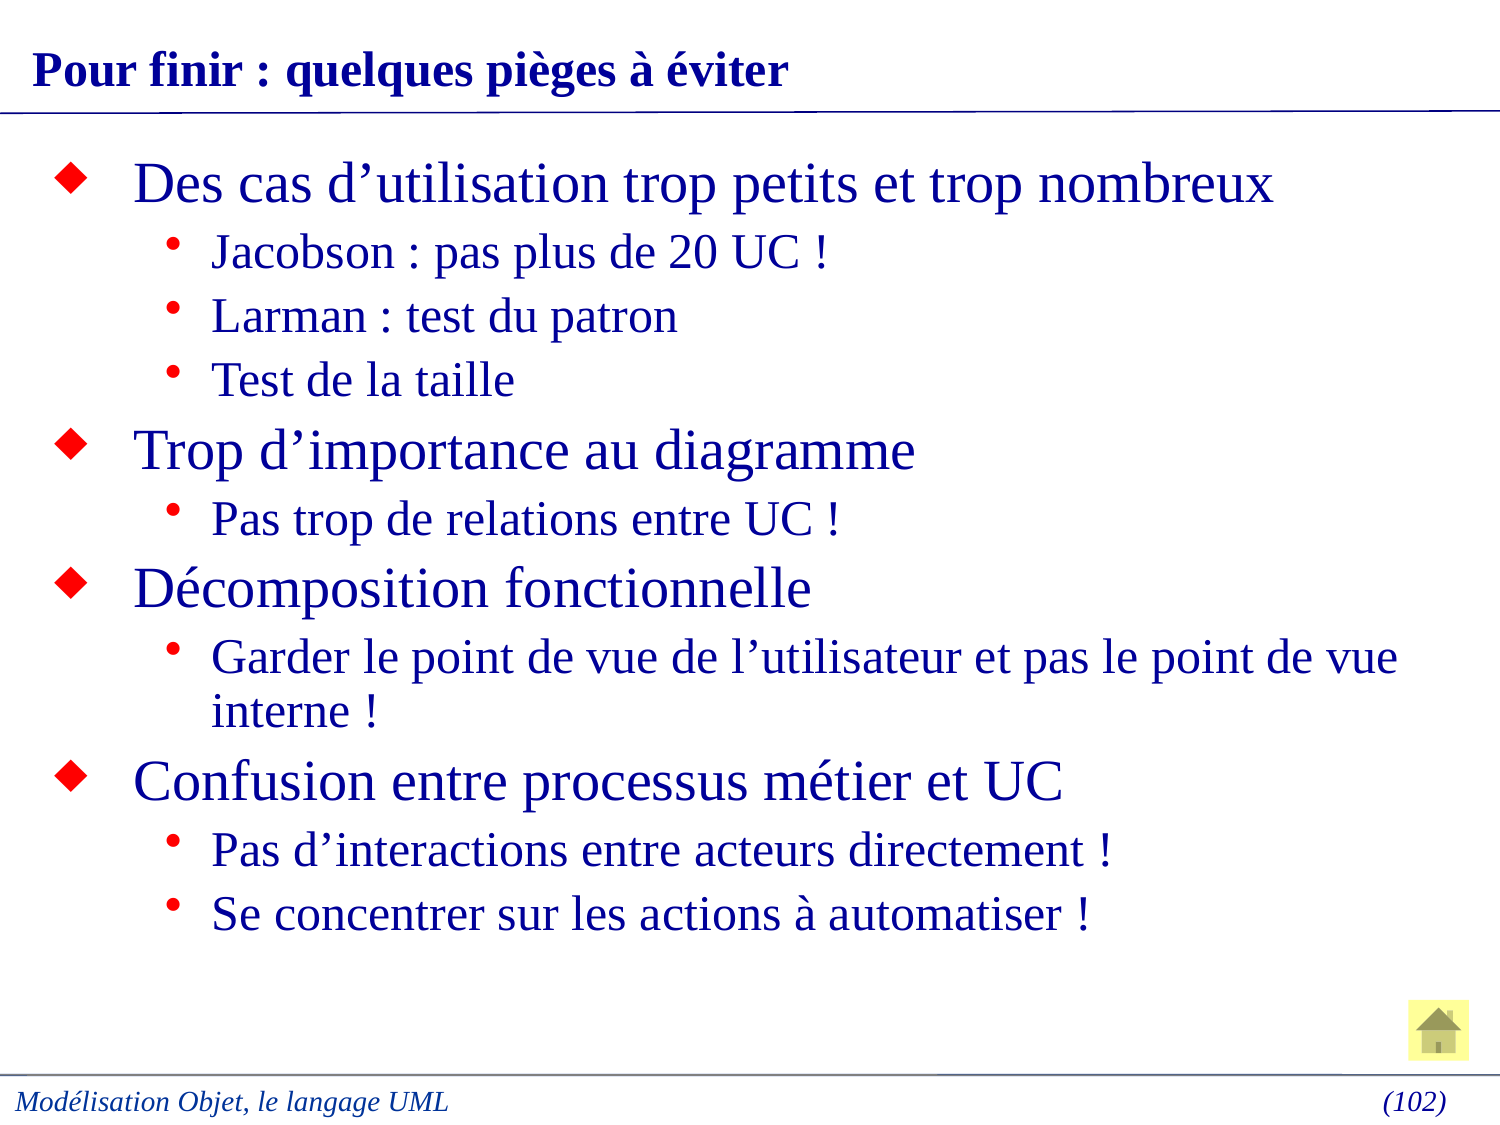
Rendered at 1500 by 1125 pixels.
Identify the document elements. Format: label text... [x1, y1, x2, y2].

text_box [1408, 999, 1469, 1061]
footer Modélisation Objet, le langage UML [0, 1074, 850, 1120]
list Des cas d’utilisation trop petits et trop nombreux Jacobson : pas plus de 20 UC ! Larman : test du patron Test de la taille Trop d’importance au diagramme Pas trop de relations entre UC ! Décomposition fonctionnelle Garder le point de vue de l’utilisateur et pas le point de vue interne ! Confusion entre processus métier et UC Pas d’interactions entre acteurs directement ! Se concentrer sur les actions à automatiser ! [39, 145, 1465, 949]
title Pour finir : quelques pièges à éviter [17, 28, 1481, 104]
slide_number (102) [949, 1074, 1462, 1118]
